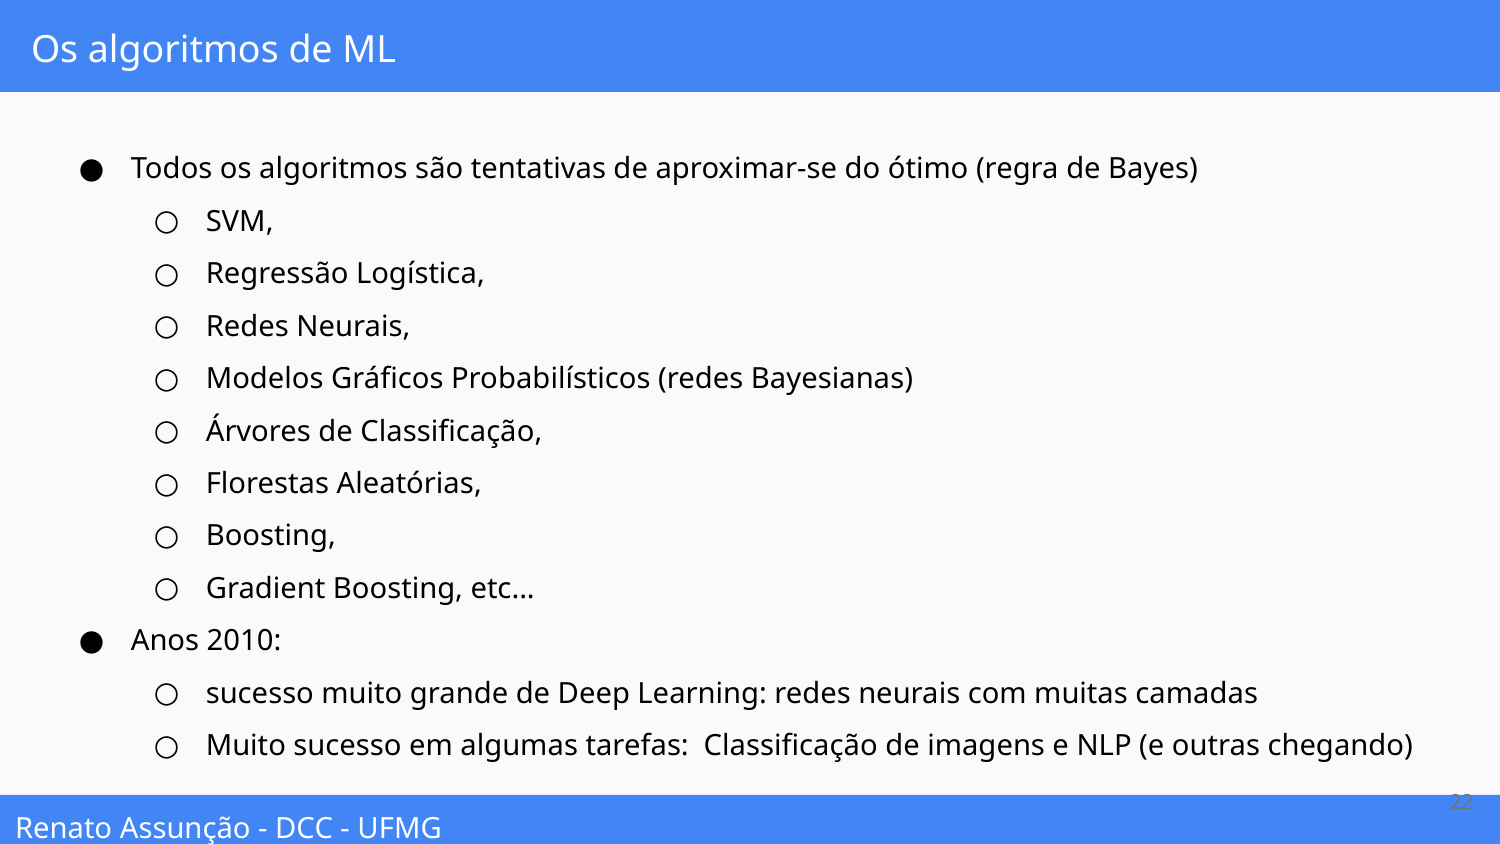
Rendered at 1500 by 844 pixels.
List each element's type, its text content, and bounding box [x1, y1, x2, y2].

slide_number ‹#› [1398, 770, 1489, 835]
text_box Todos os algoritmos são tentativas de aproximar-se do ótimo (regra de Bayes) SVM, Regressão Logística, Redes Neurais, Modelos Gráficos Probabilísticos (redes Bayesianas) Árvores de Classificação, Florestas Aleatórias, Boosting, Gradient Boosting, etc... Anos 2010: sucesso muito grande de Deep Learning: redes neurais com muitas camadas Muito sucesso em algumas tarefas: Classificação de imagens e NLP (e outras chegando) [40, 117, 1465, 771]
title Os algoritmos de ML [16, 2, 1464, 94]
